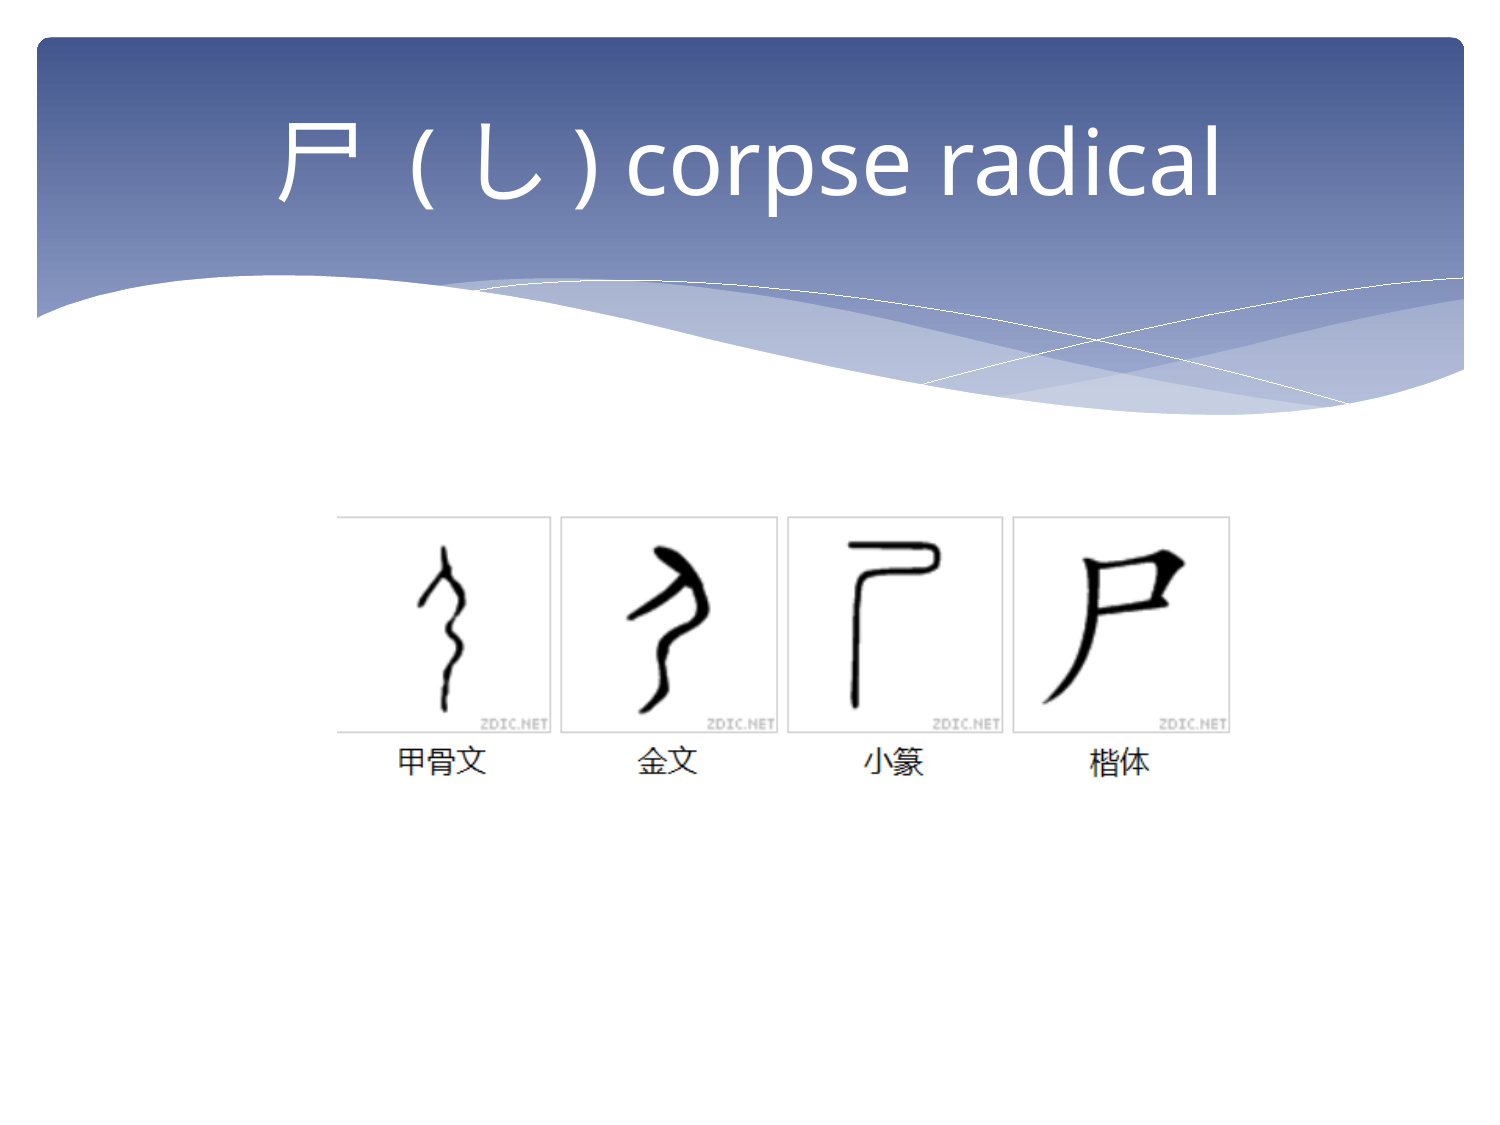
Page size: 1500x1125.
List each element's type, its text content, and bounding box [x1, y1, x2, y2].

picture [337, 512, 1235, 793]
title 尸 (し) corpse radical [75, 55, 1425, 261]
